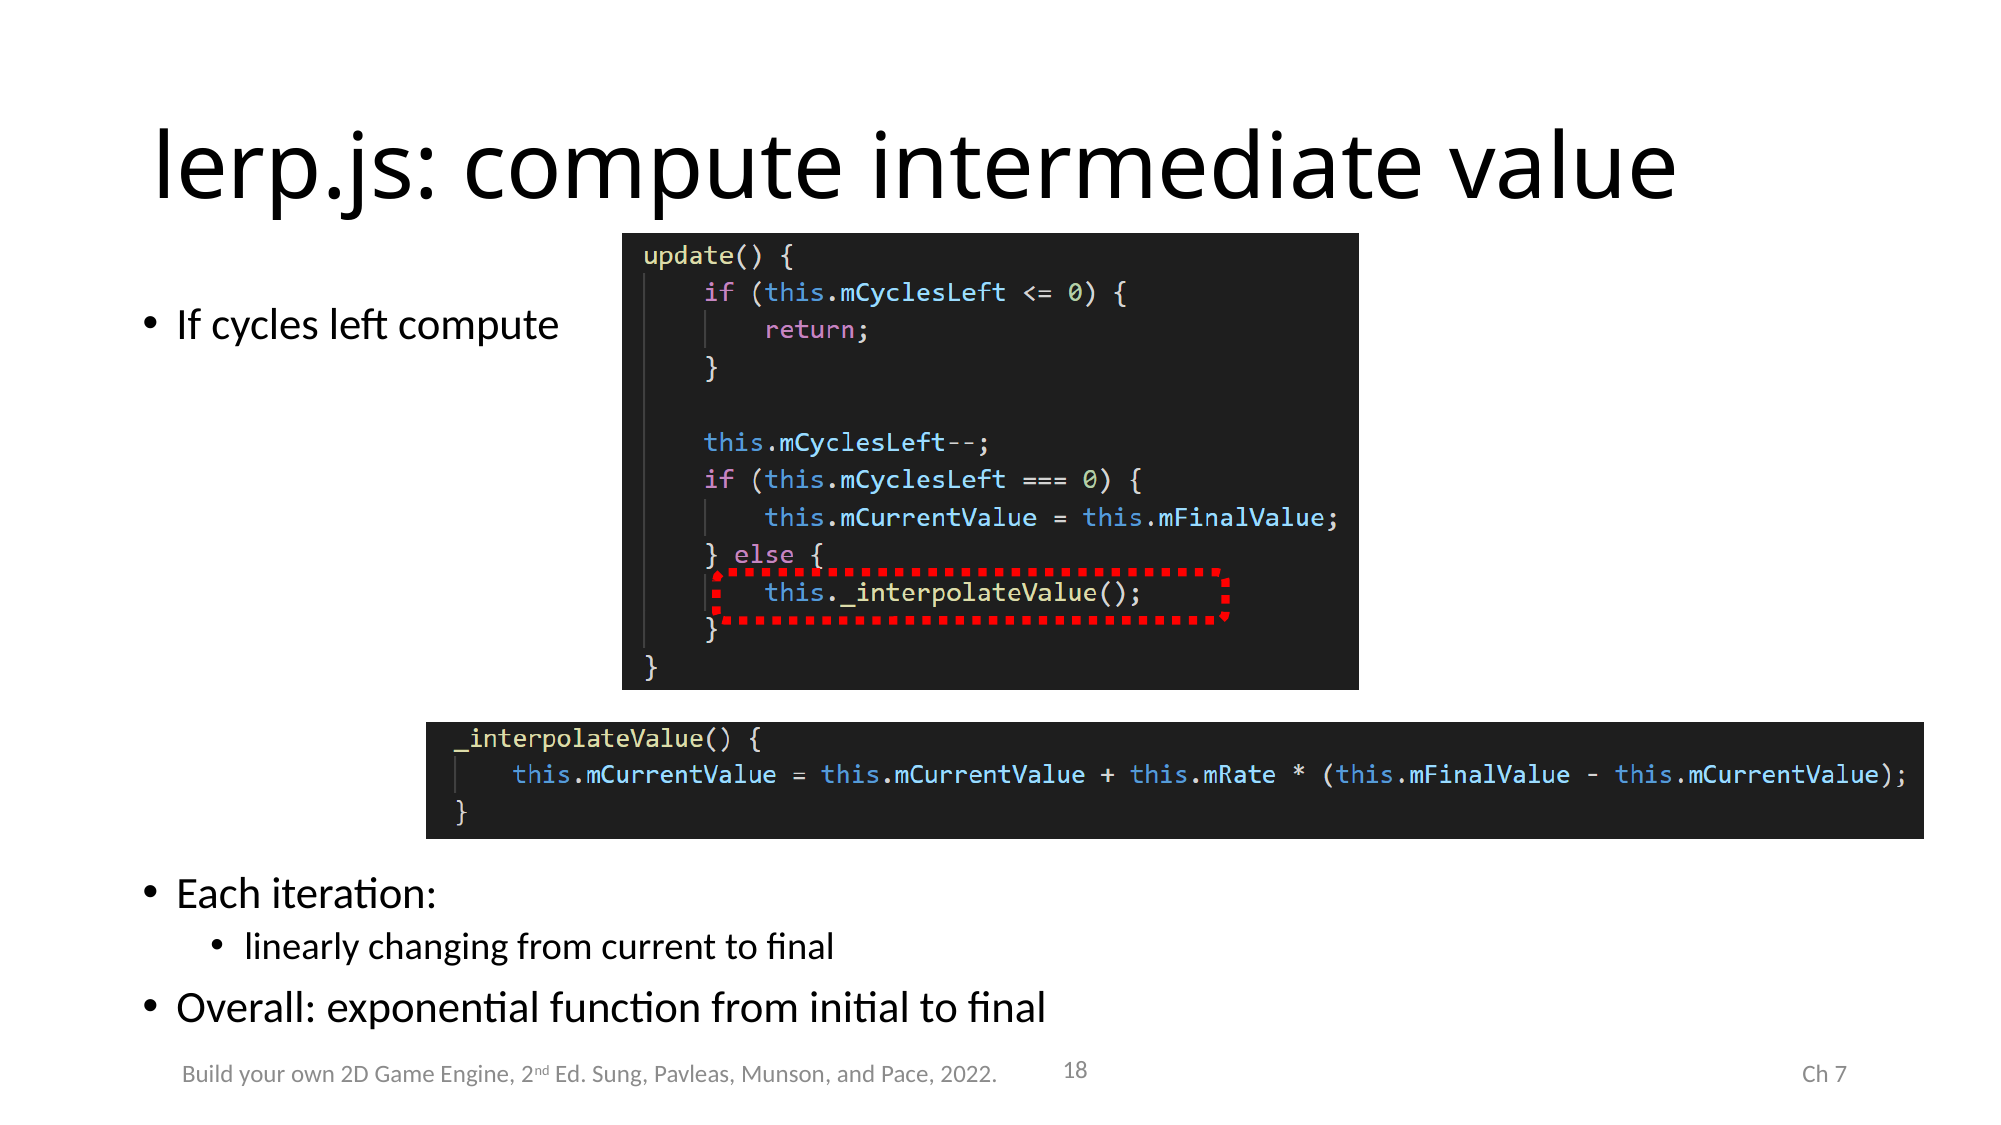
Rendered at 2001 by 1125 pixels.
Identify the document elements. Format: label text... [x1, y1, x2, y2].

title lerp.js: compute intermediate value [137, 59, 1863, 278]
text_box If cycles left compute Each iteration: linearly changing from current to final Overall: exponential function from initial to final [127, 292, 1853, 1048]
picture [622, 233, 1359, 690]
picture [426, 722, 1924, 839]
